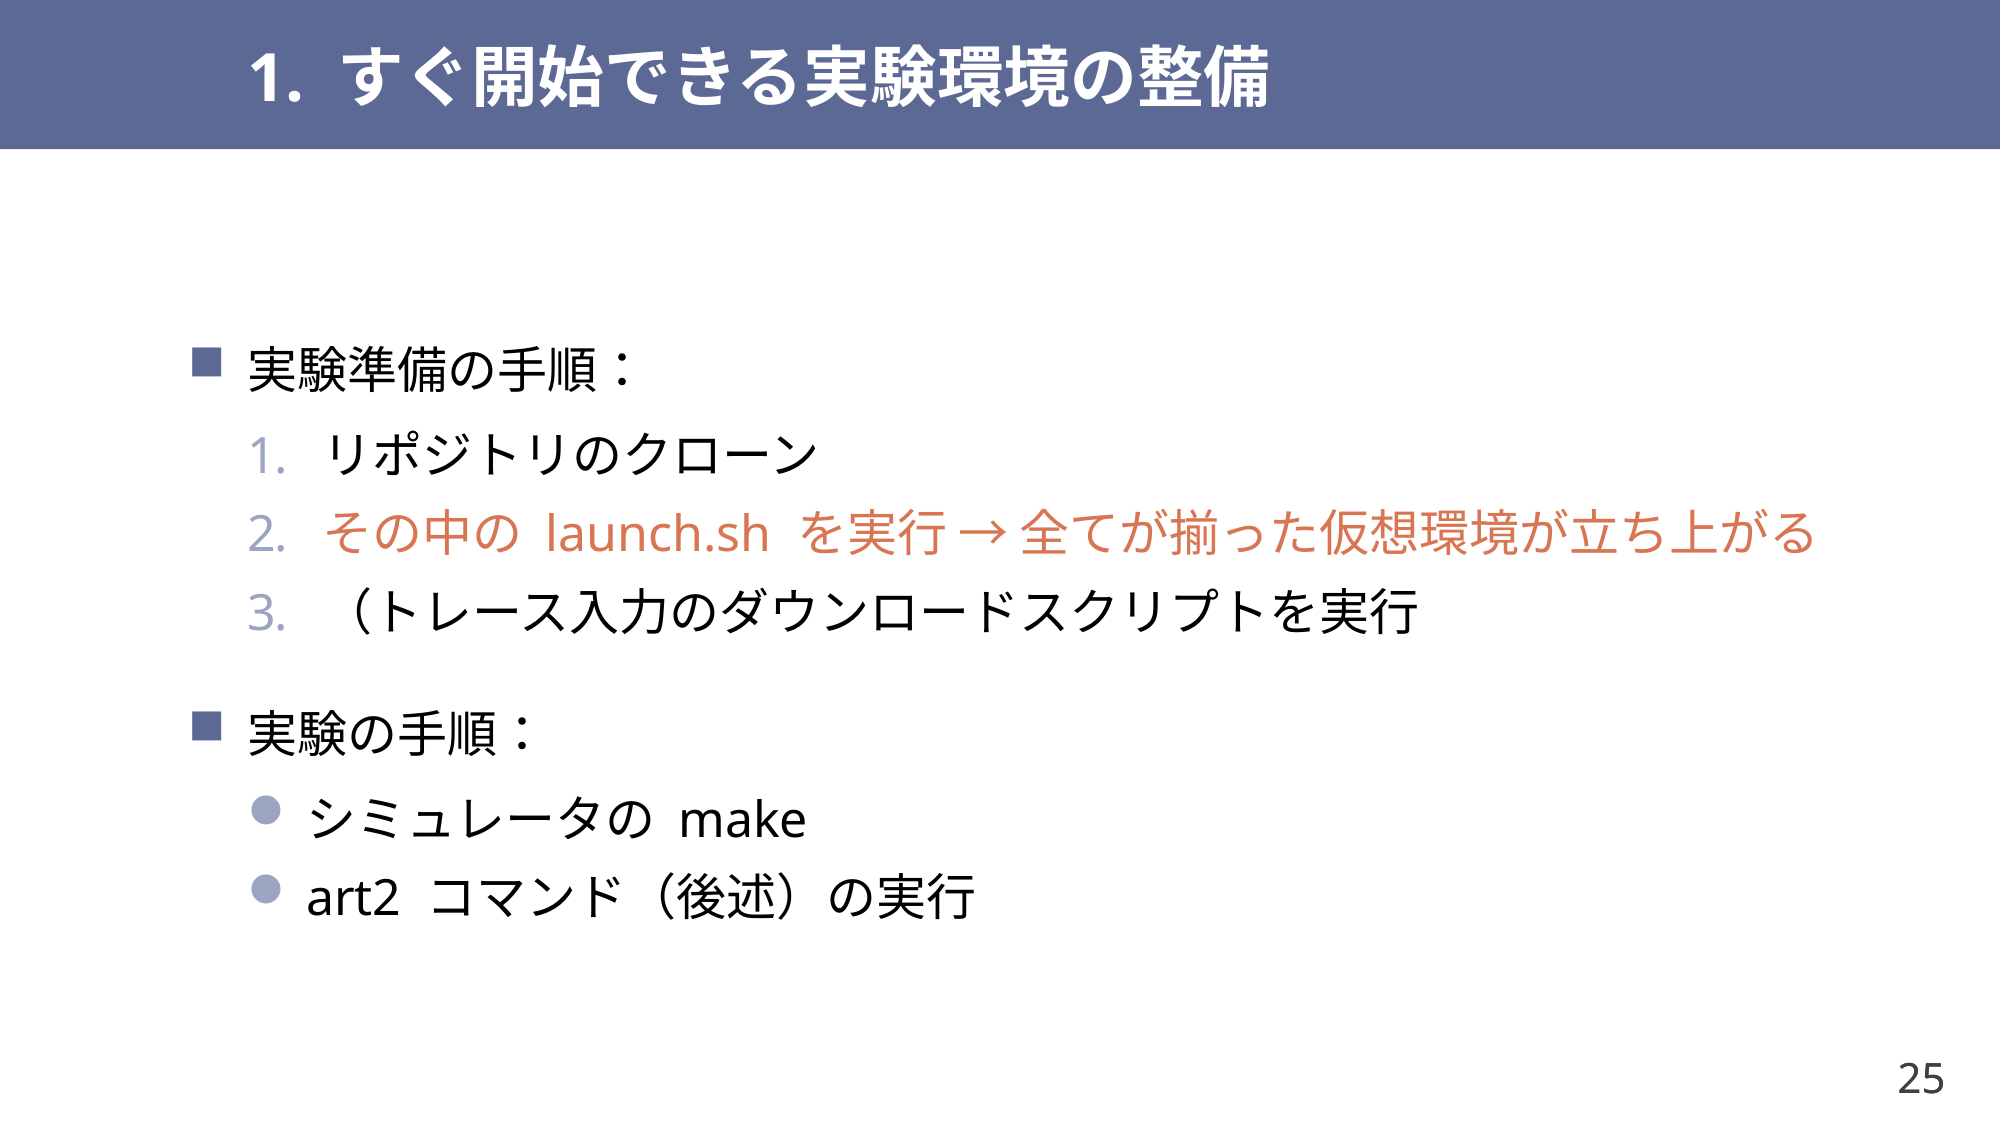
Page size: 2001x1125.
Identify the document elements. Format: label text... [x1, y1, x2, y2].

list 実験準備の手順： リポジトリのクローン その中の launch.sh を実行 → 全てが揃った仮想環境が立ち上がる （トレース入力のダウンロードスクリプトを実行 実験の手順： シミュレータの make art2 コマンド（後述）の実行 [172, 178, 1857, 1080]
title 1. すぐ開始できる実験環境の整備 [231, 0, 2000, 150]
